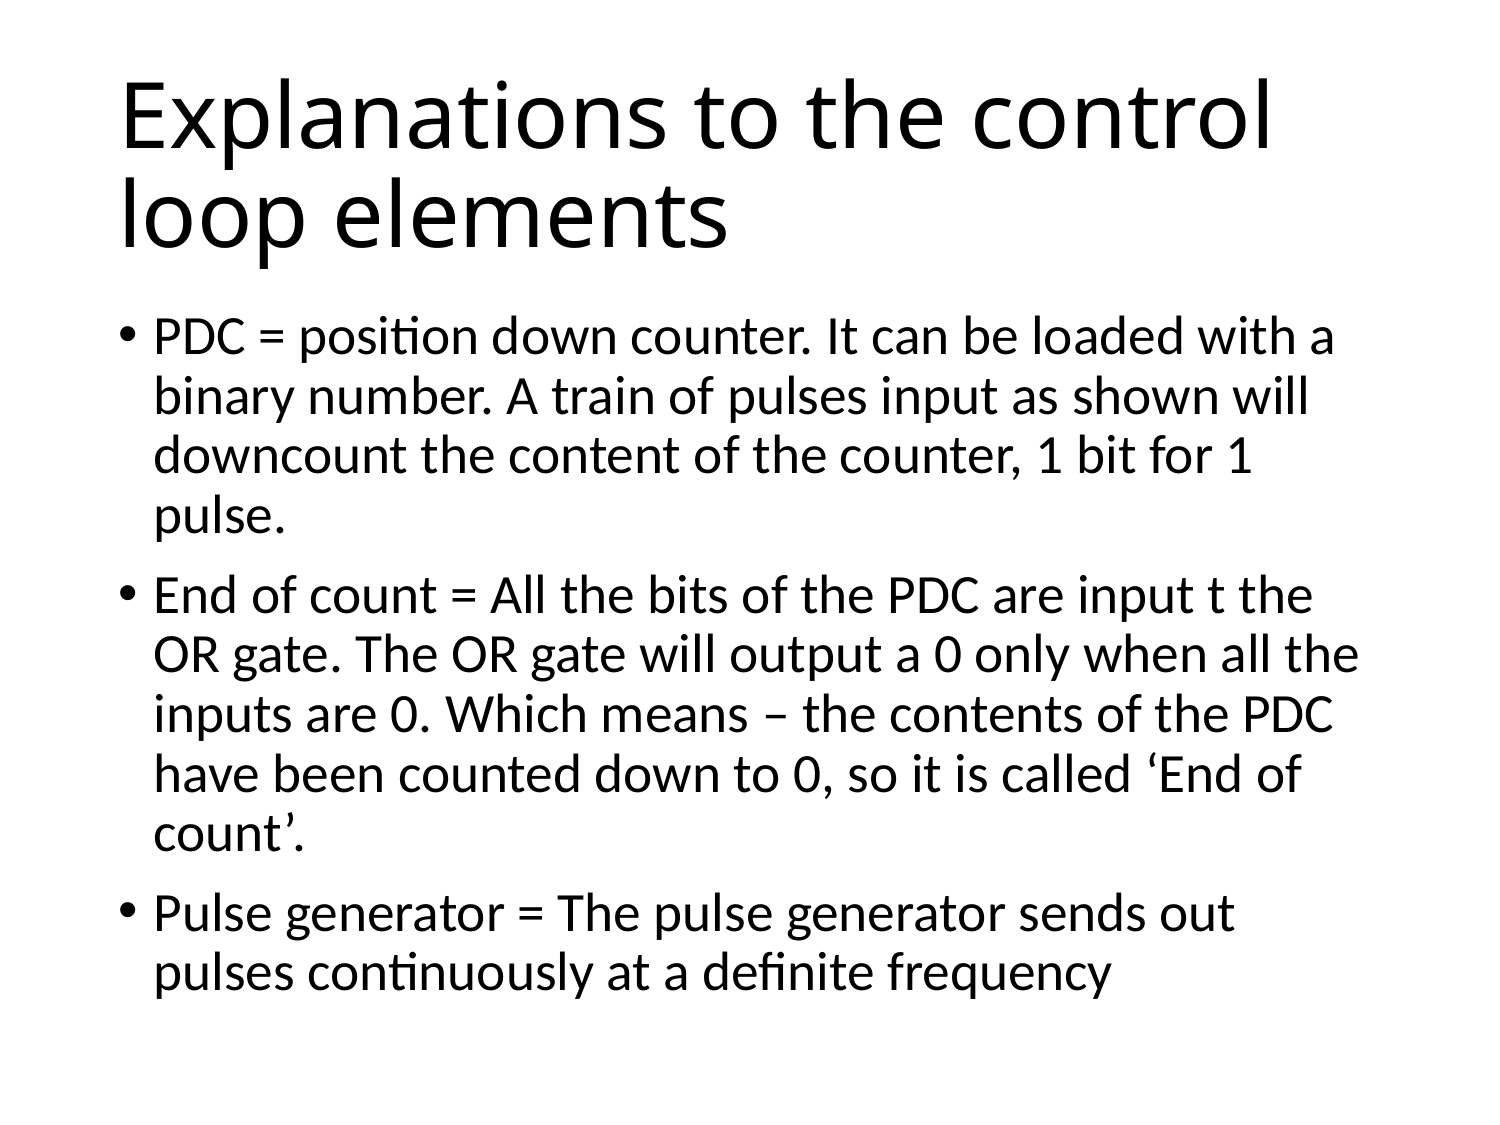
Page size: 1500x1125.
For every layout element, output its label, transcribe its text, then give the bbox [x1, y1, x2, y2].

list PDC = position down counter. It can be loaded with a binary number. A train of pulses input as shown will downcount the content of the counter, 1 bit for 1 pulse. End of count = All the bits of the PDC are input t the OR gate. The OR gate will output a 0 only when all the inputs are 0. Which means – the contents of the PDC have been counted down to 0, so it is called ‘End of count’. Pulse generator = The pulse generator sends out pulses continuously at a definite frequency [103, 299, 1397, 1014]
title Explanations to the control loop elements [103, 59, 1397, 278]
